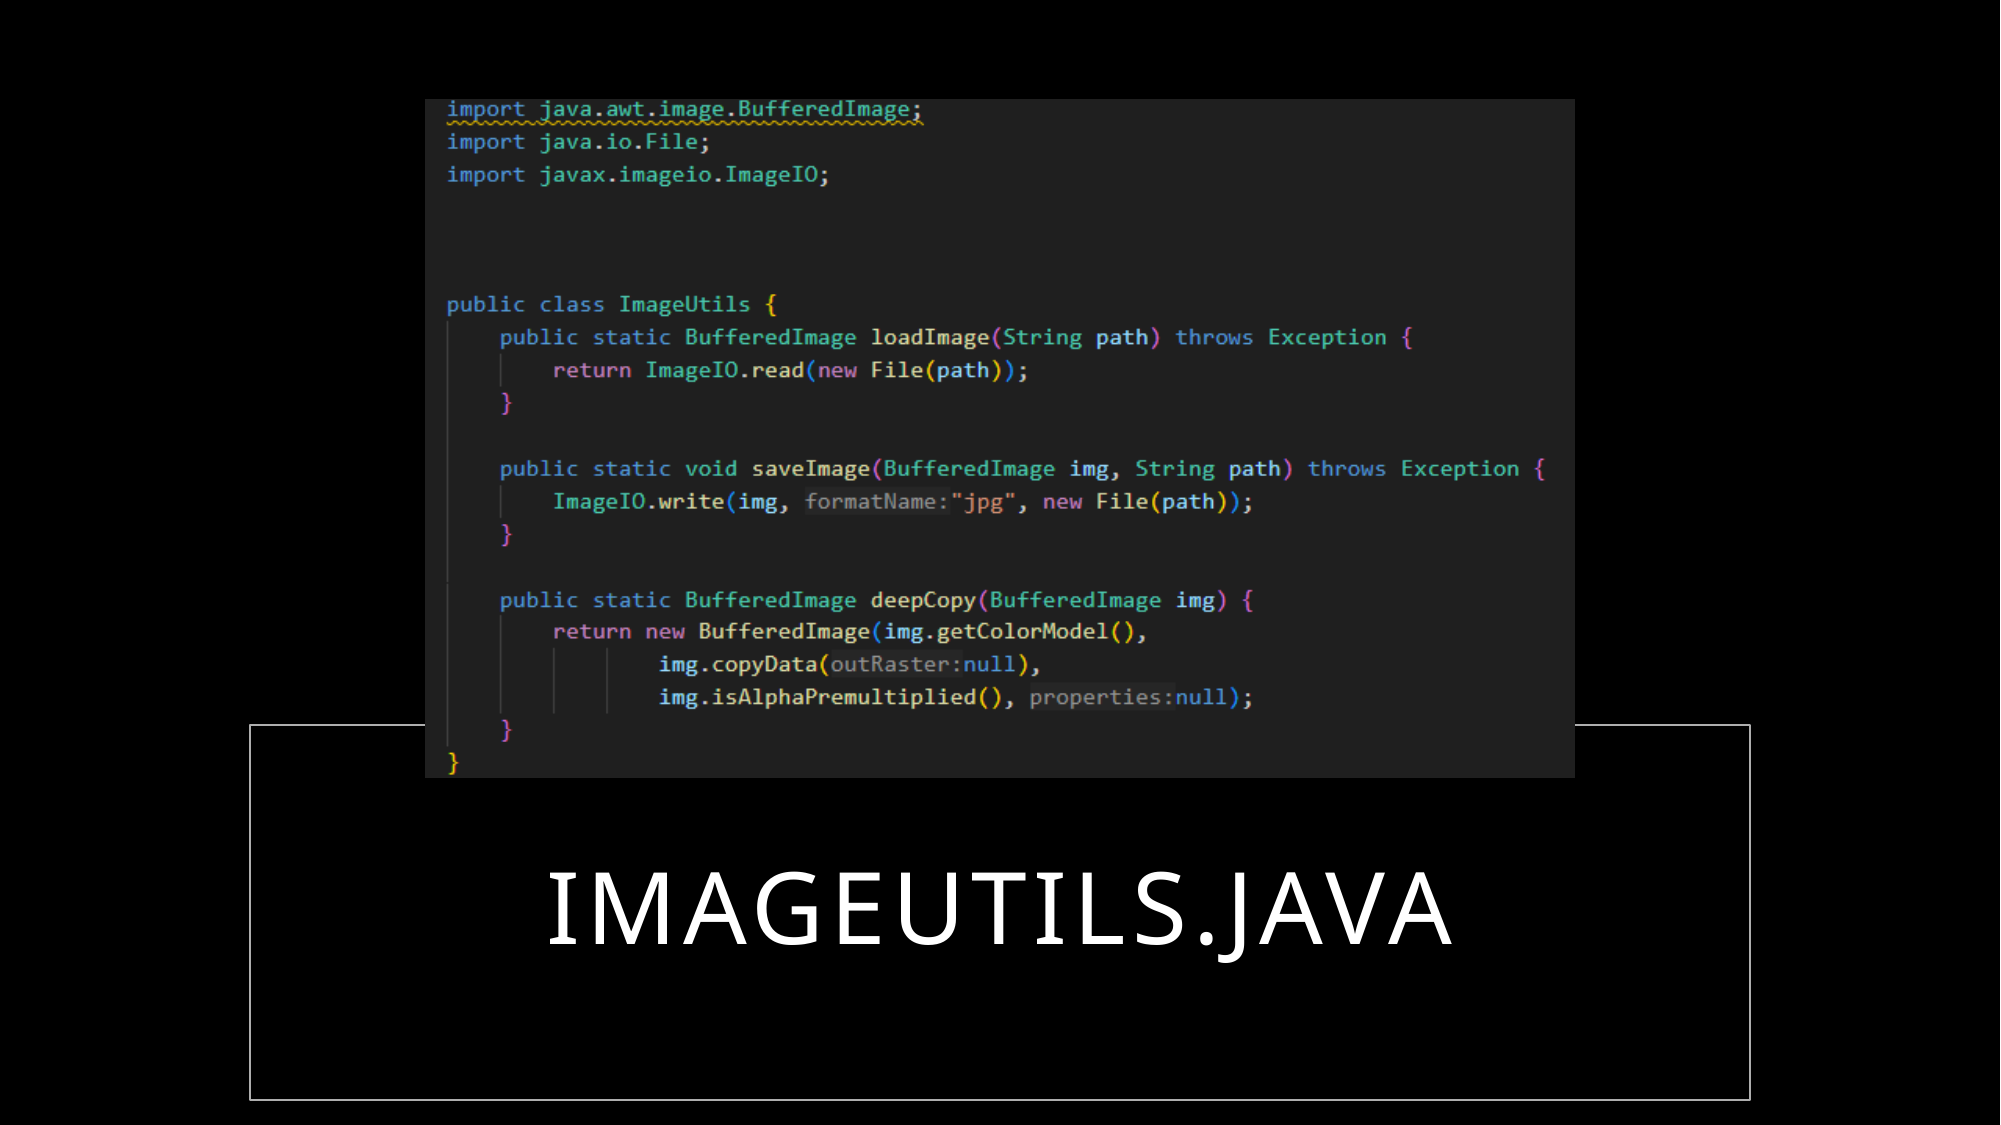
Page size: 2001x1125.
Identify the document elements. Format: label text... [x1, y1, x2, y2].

picture [425, 98, 1575, 779]
title Imageutils.java [249, 724, 1750, 1100]
